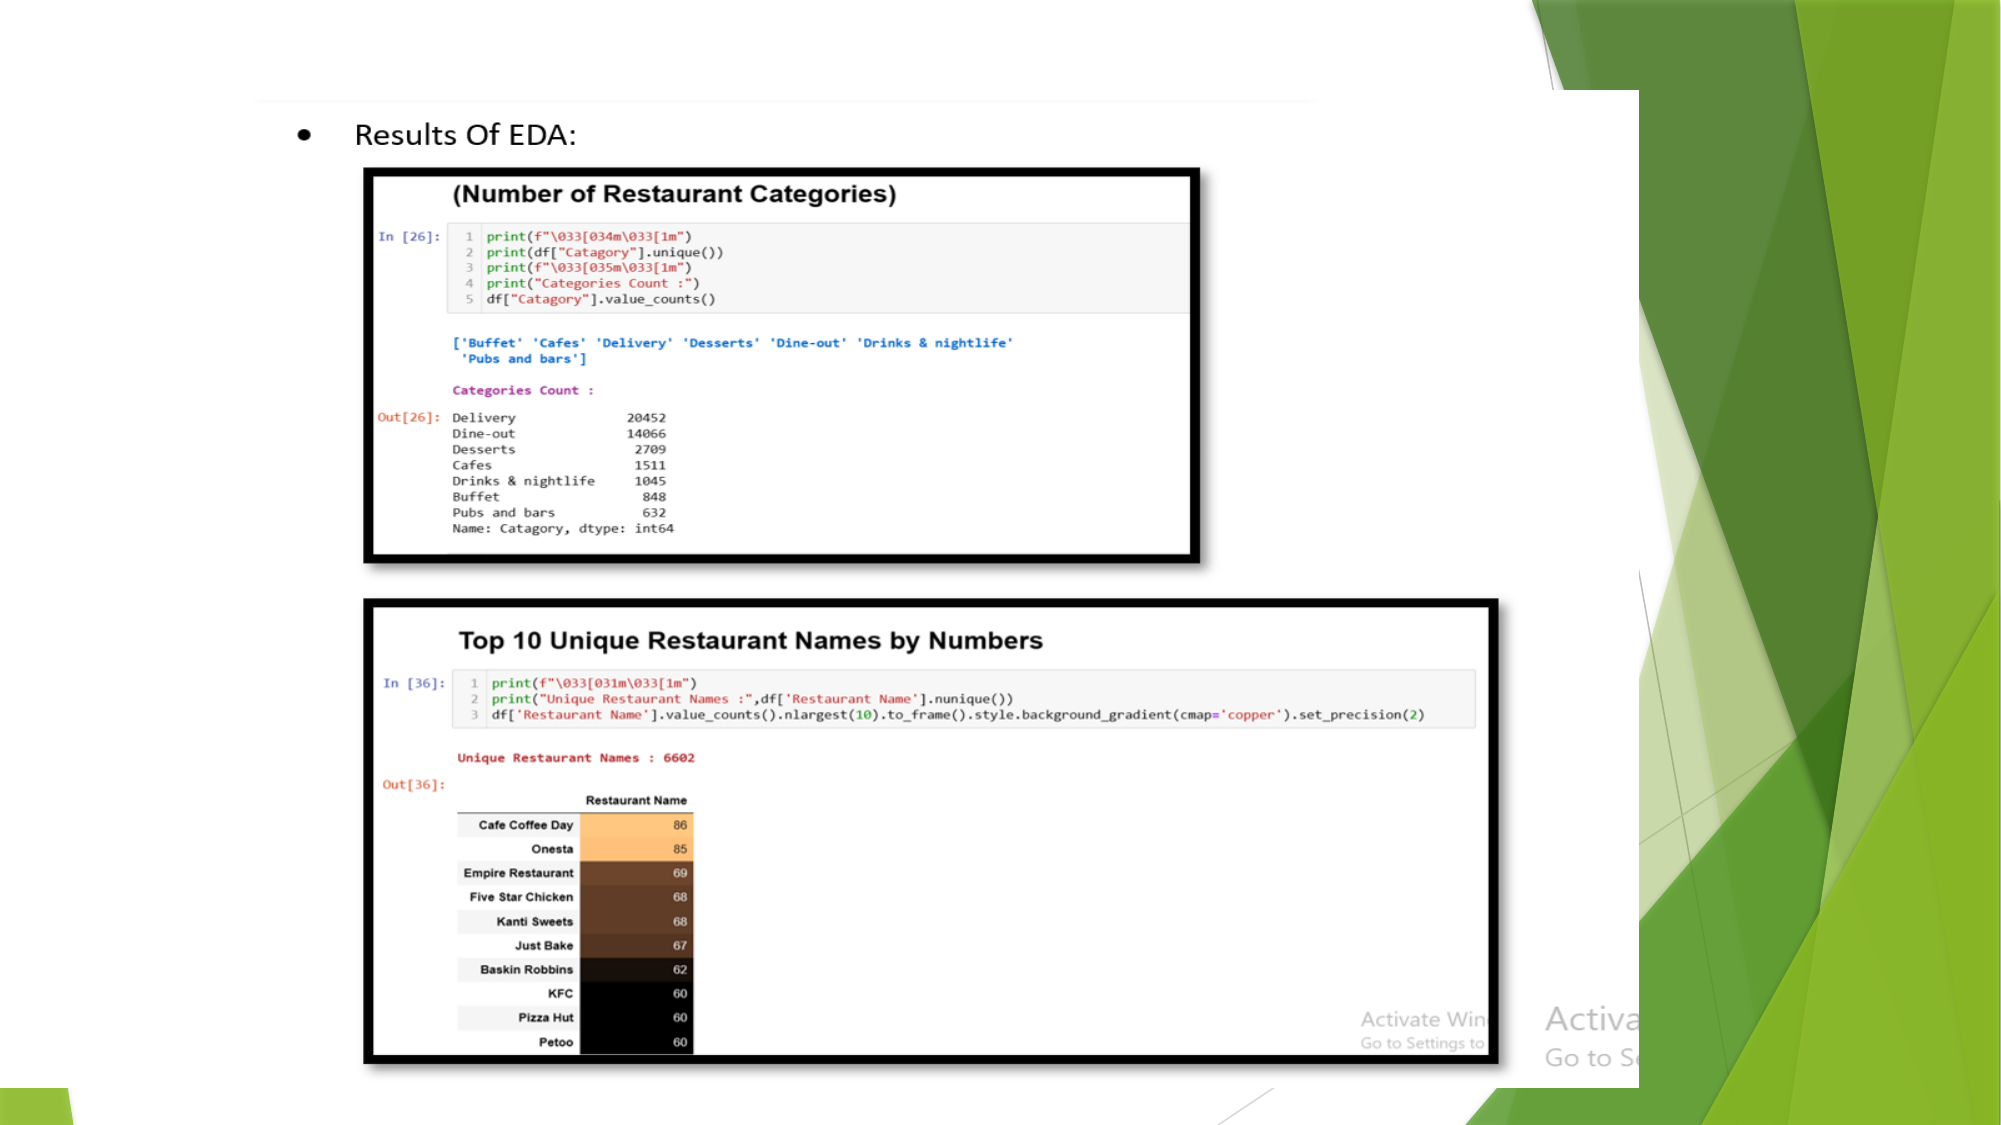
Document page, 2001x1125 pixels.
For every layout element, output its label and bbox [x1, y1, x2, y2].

picture [0, 89, 1640, 1089]
